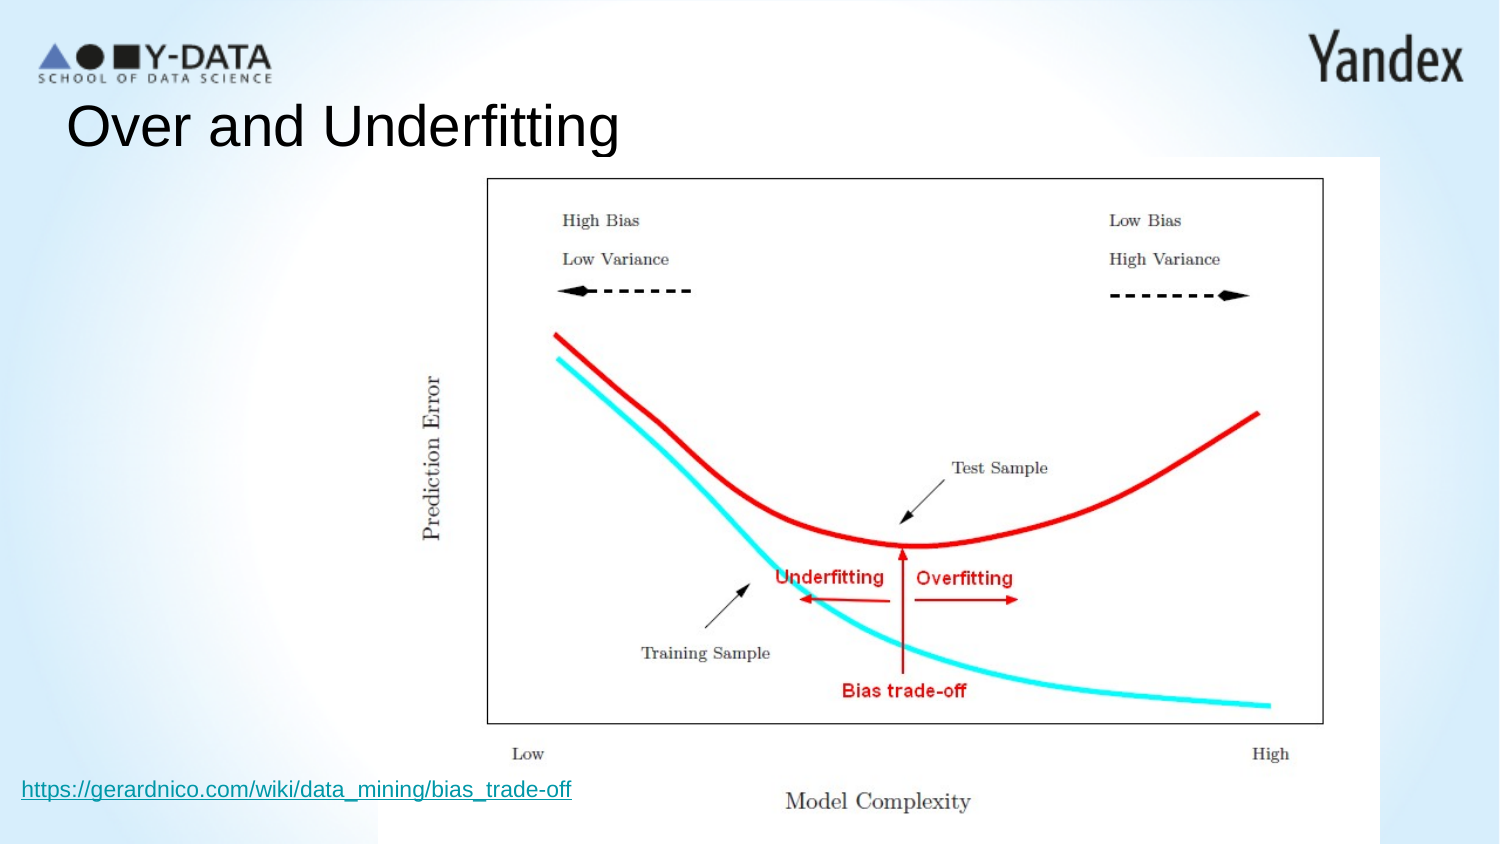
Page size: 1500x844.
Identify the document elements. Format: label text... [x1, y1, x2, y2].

picture [0, 0, 1500, 844]
title Over and Underfitting [51, 72, 1449, 167]
text_box https://gerardnico.com/wiki/data_mining/bias_trade-off [0, 760, 372, 844]
